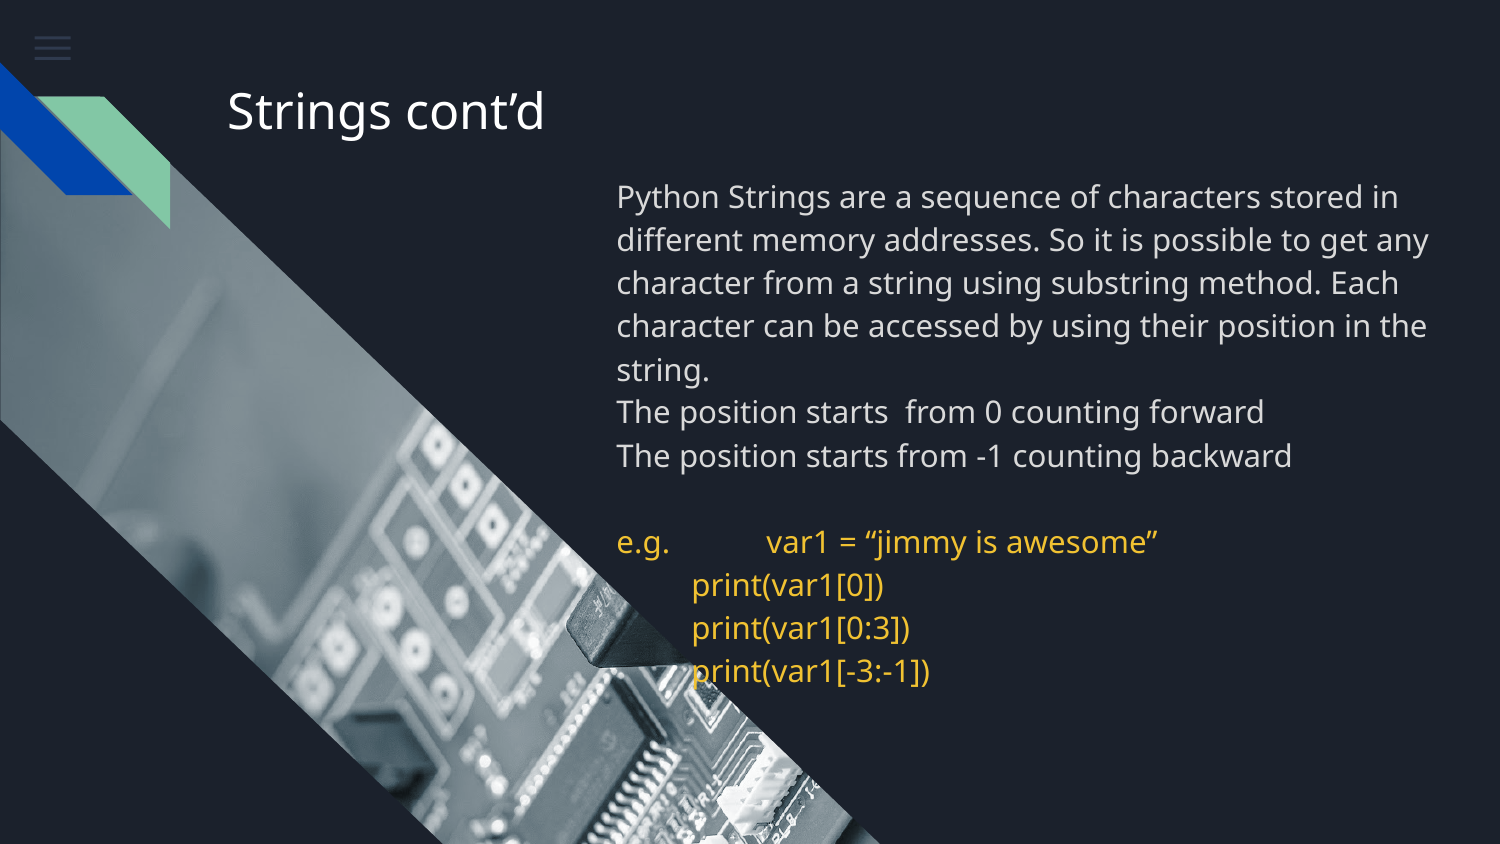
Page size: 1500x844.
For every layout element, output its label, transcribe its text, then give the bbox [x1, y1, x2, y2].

list Python Strings are a sequence of characters stored in different memory addresses. So it is possible to get any character from a string using substring method. Each character can be accessed by using their position in the string. The position starts from 0 counting forward The position starts from -1 counting backward e.g. var1 = “jimmy is awesome” print(var1[0]) print(var1[0:3]) print(var1[-3:-1]) [601, 156, 1468, 673]
picture [0, 97, 880, 844]
title Strings cont’d [212, 64, 1368, 215]
